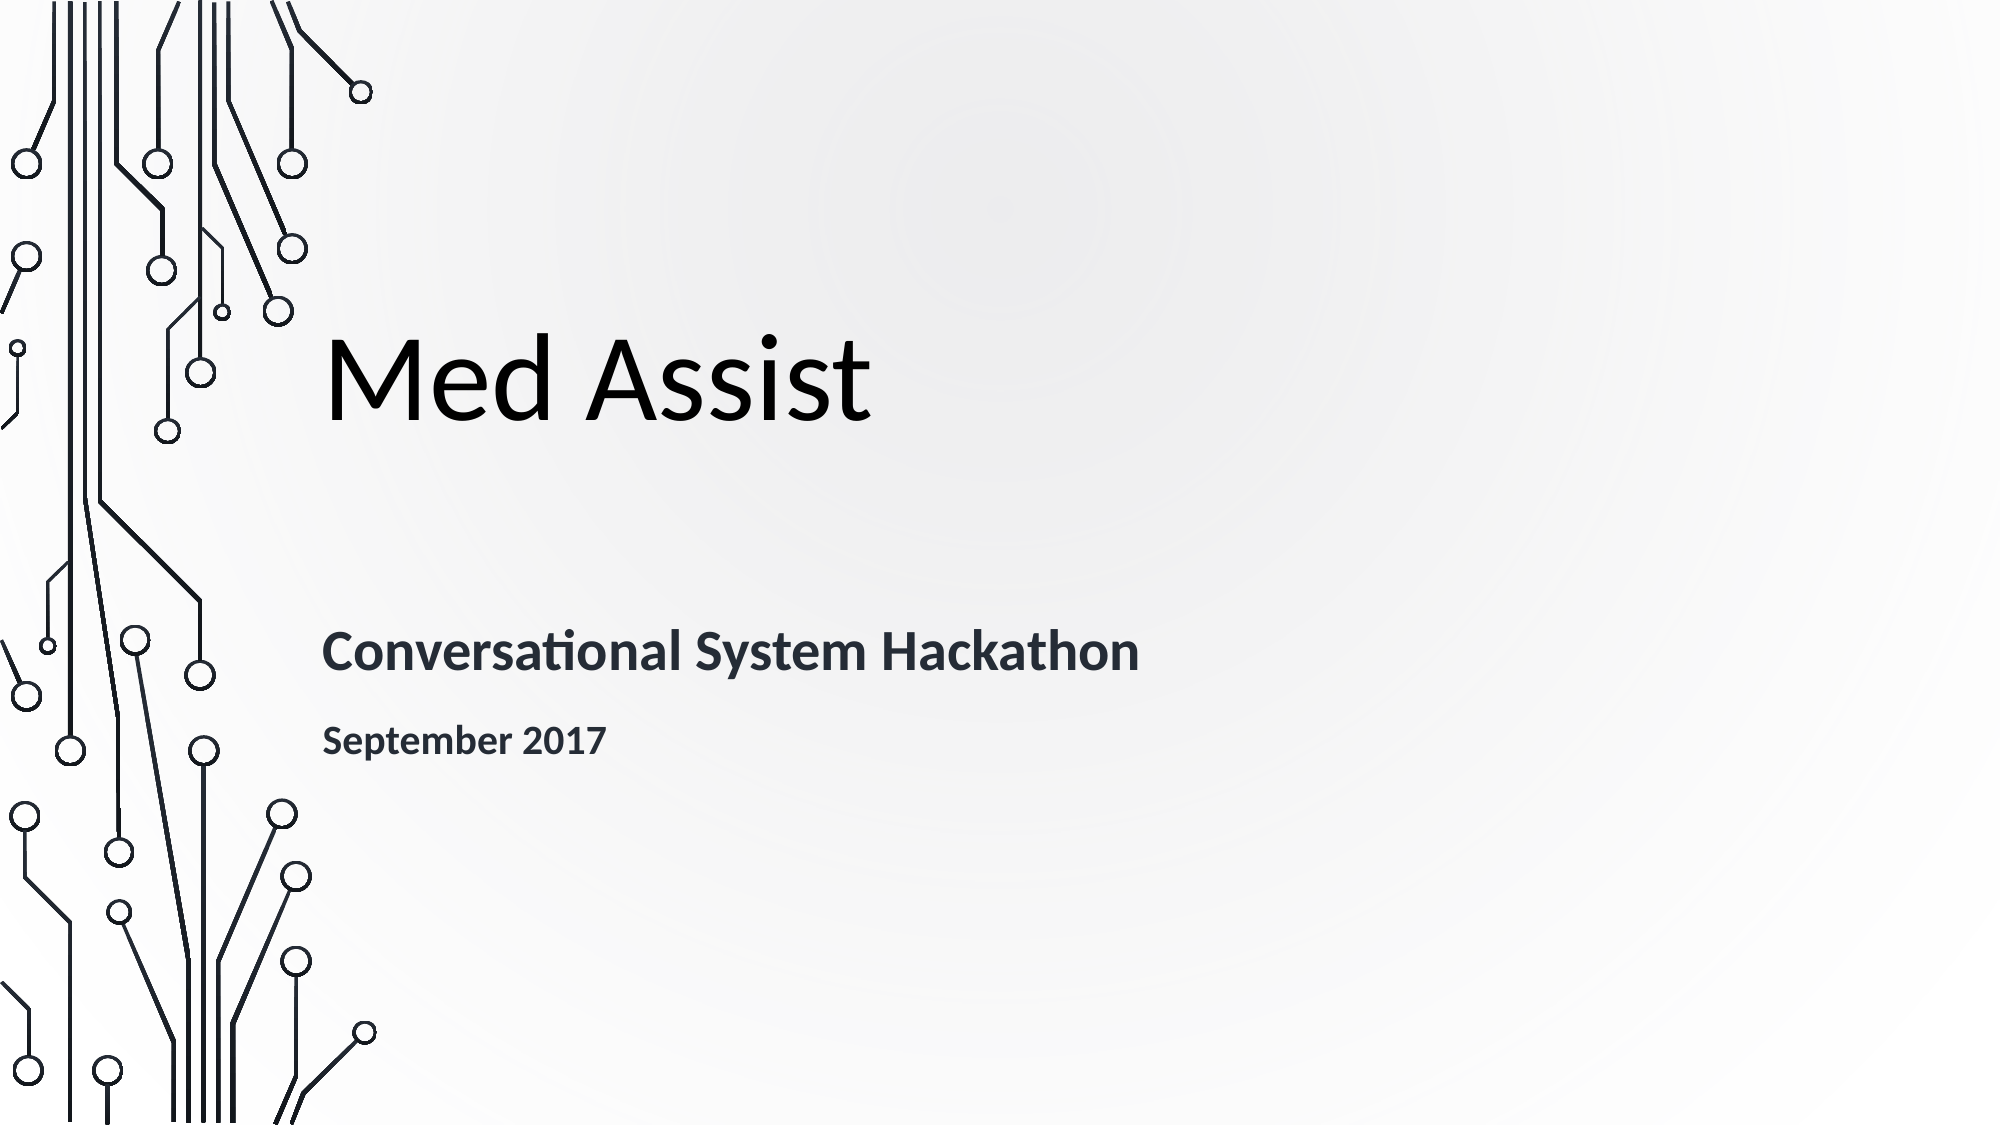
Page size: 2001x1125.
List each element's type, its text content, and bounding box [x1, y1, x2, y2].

subtitle Conversational System Hackathon September 2017 [307, 590, 1750, 863]
title Med Assist [307, 184, 1750, 576]
